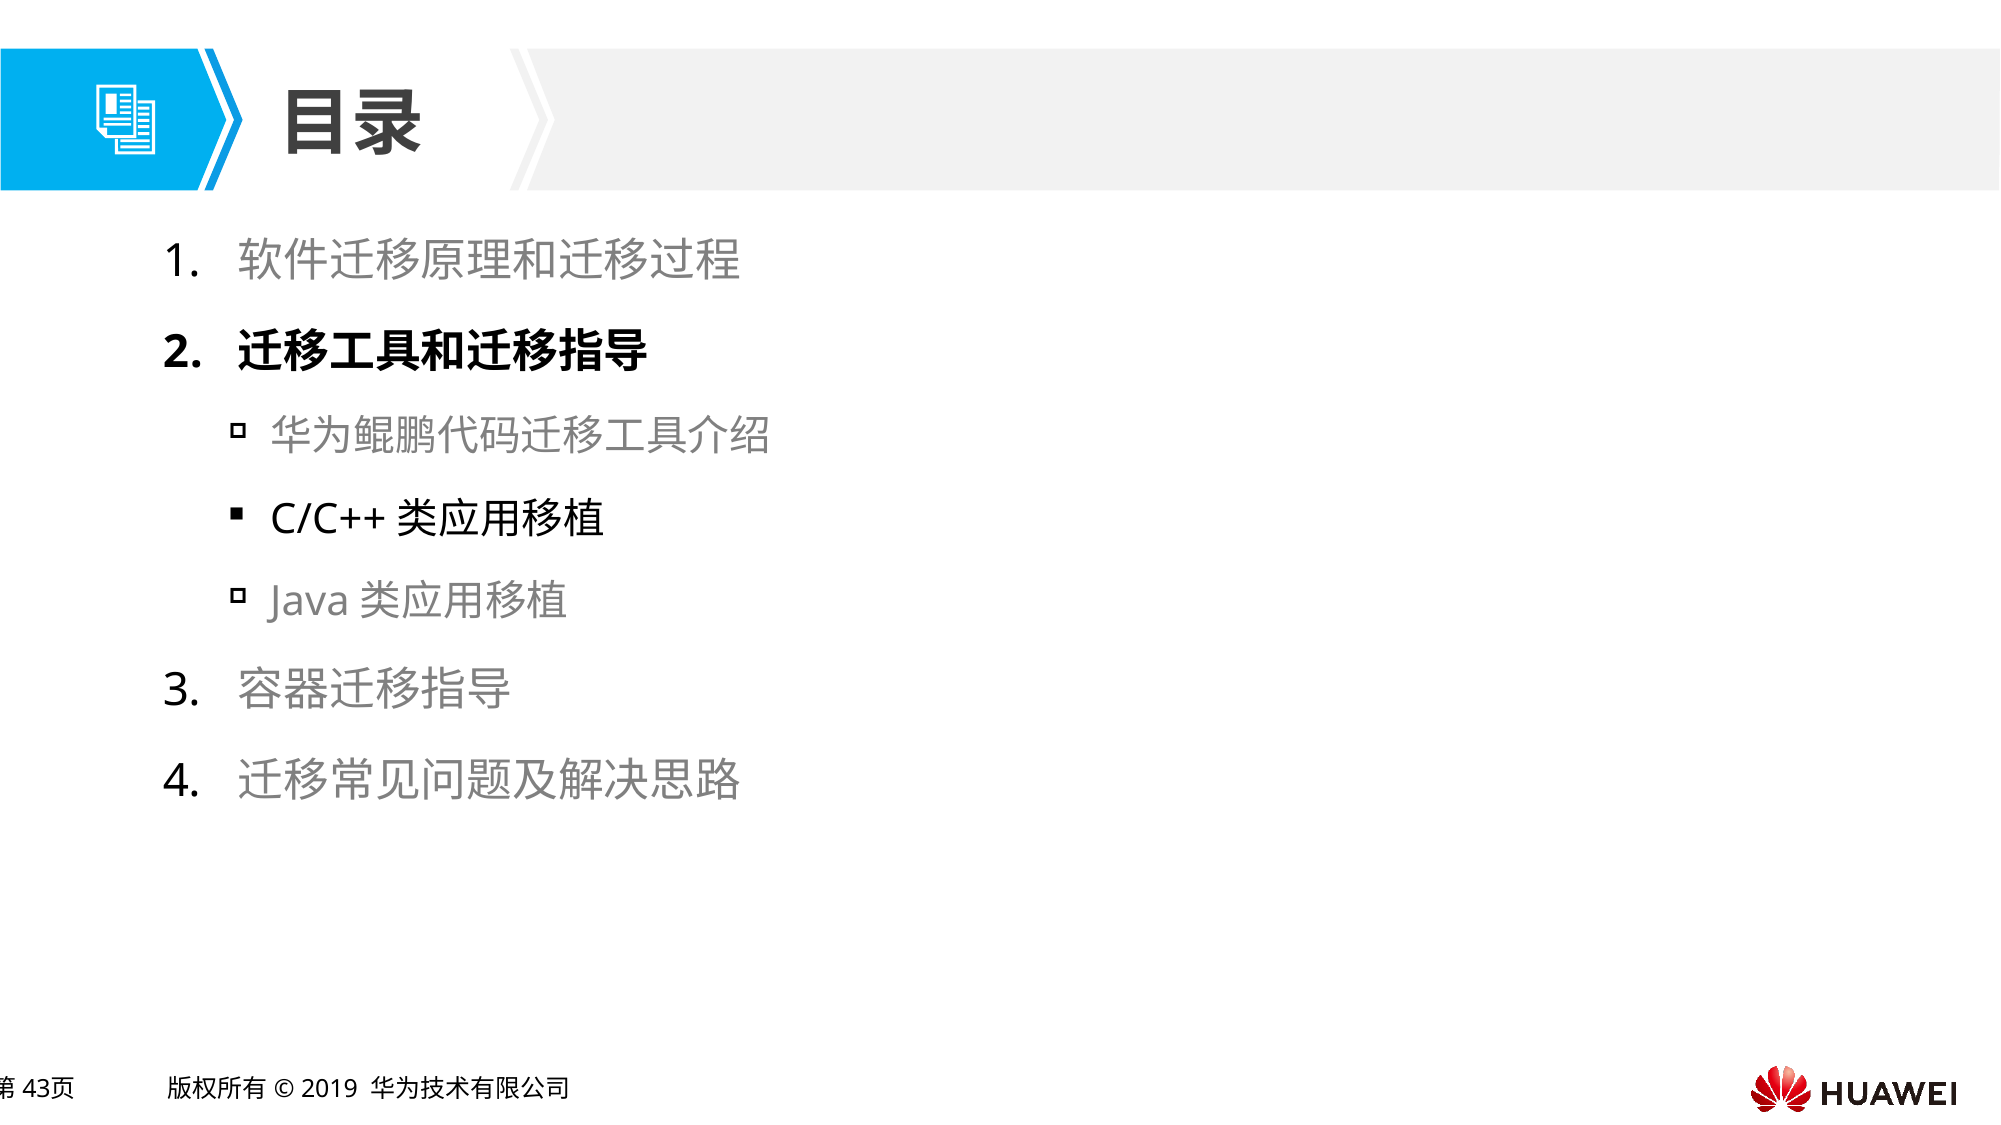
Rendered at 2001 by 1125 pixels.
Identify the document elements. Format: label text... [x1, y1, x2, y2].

picture [1751, 1066, 1956, 1112]
list 软件迁移原理和迁移过程 迁移工具和迁移指导 华为鲲鹏代码迁移工具介绍 C/C++类应用移植 Java类应用移植 容器迁移指导 迁移常见问题及解决思路 [149, 202, 1882, 971]
